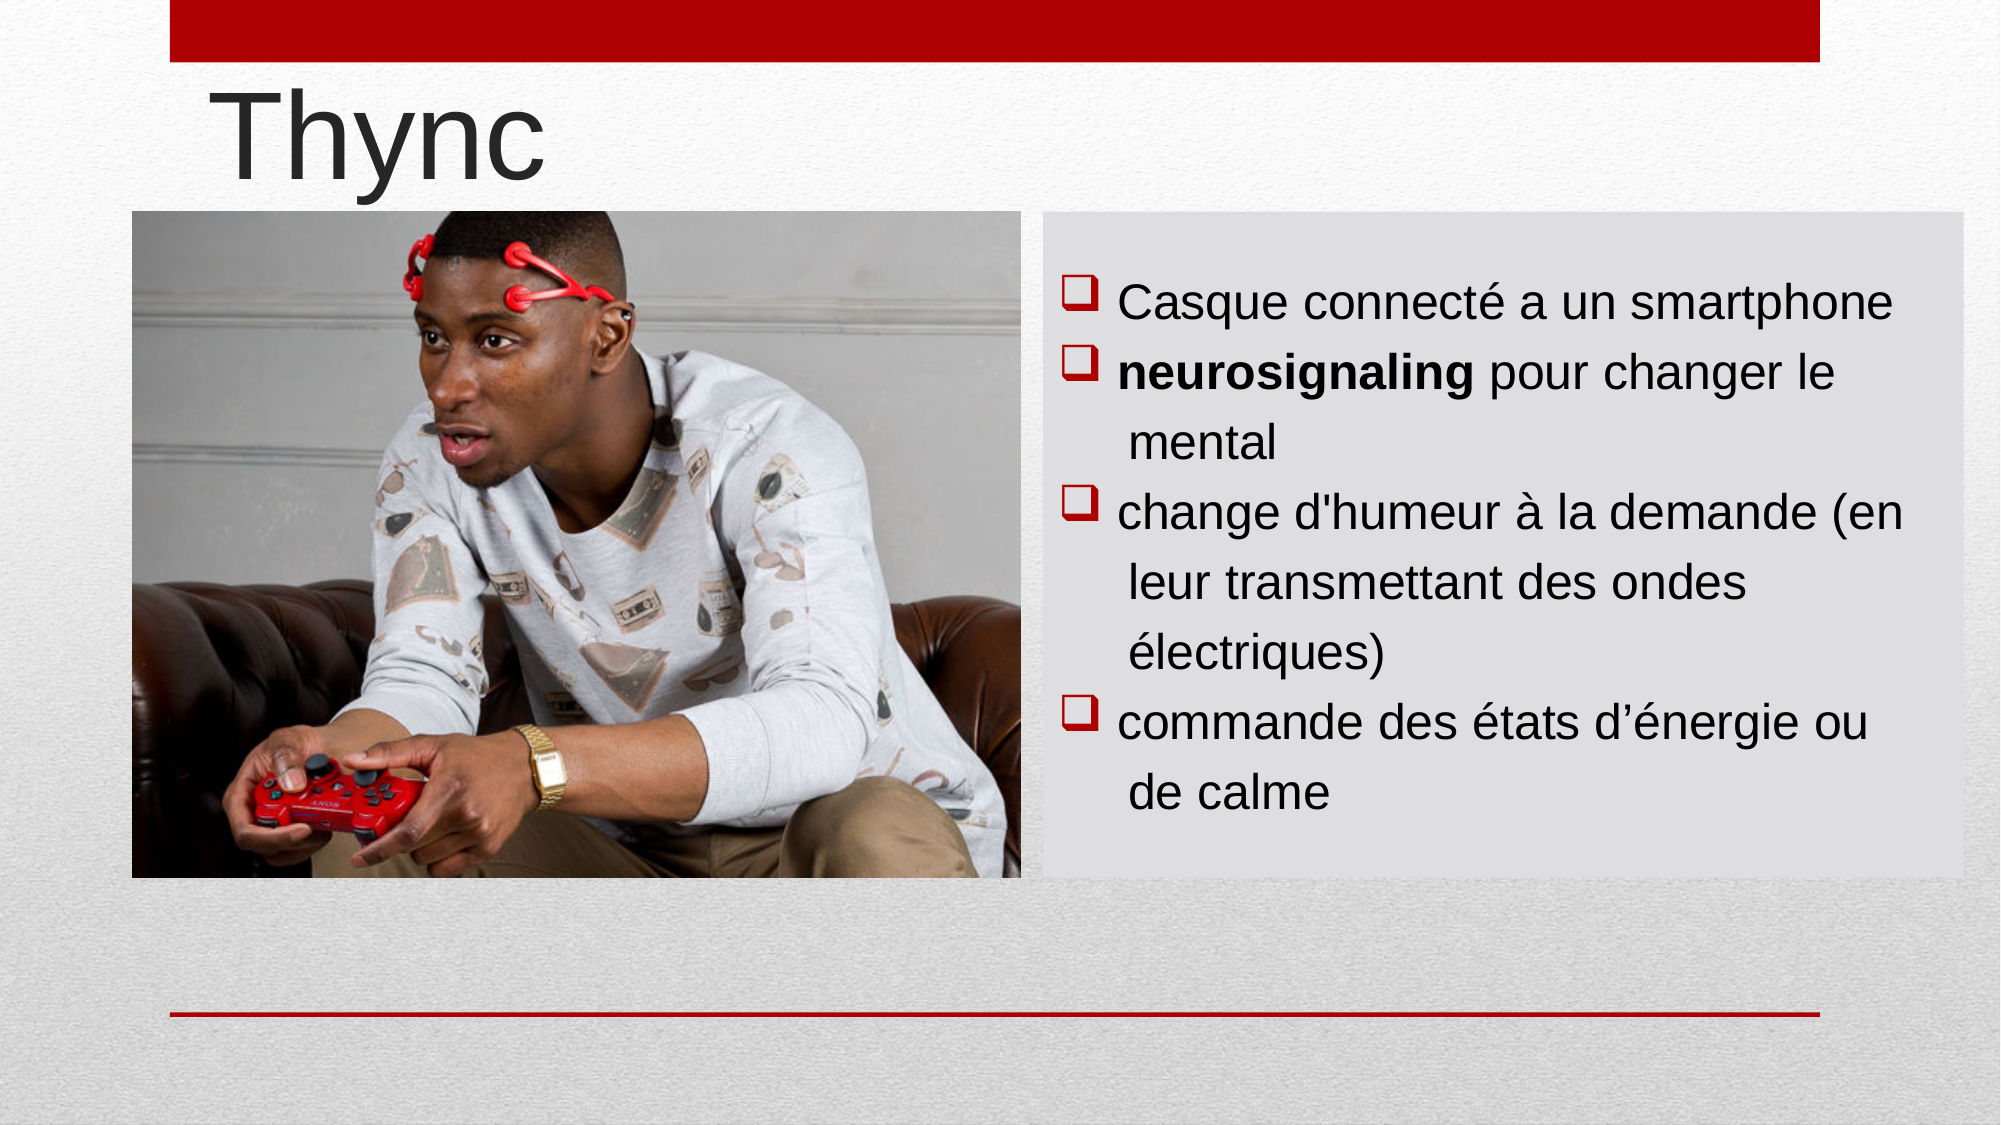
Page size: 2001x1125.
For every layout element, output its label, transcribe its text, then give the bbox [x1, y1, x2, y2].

text_box Thync [192, 107, 631, 210]
picture [132, 210, 1022, 879]
text_box Casque connecté a un smartphone neurosignaling pour changer le mental change d'humeur à la demande (en leur transmettant des ondes électriques) commande des états d’énergie ou de calme [1043, 211, 1964, 878]
